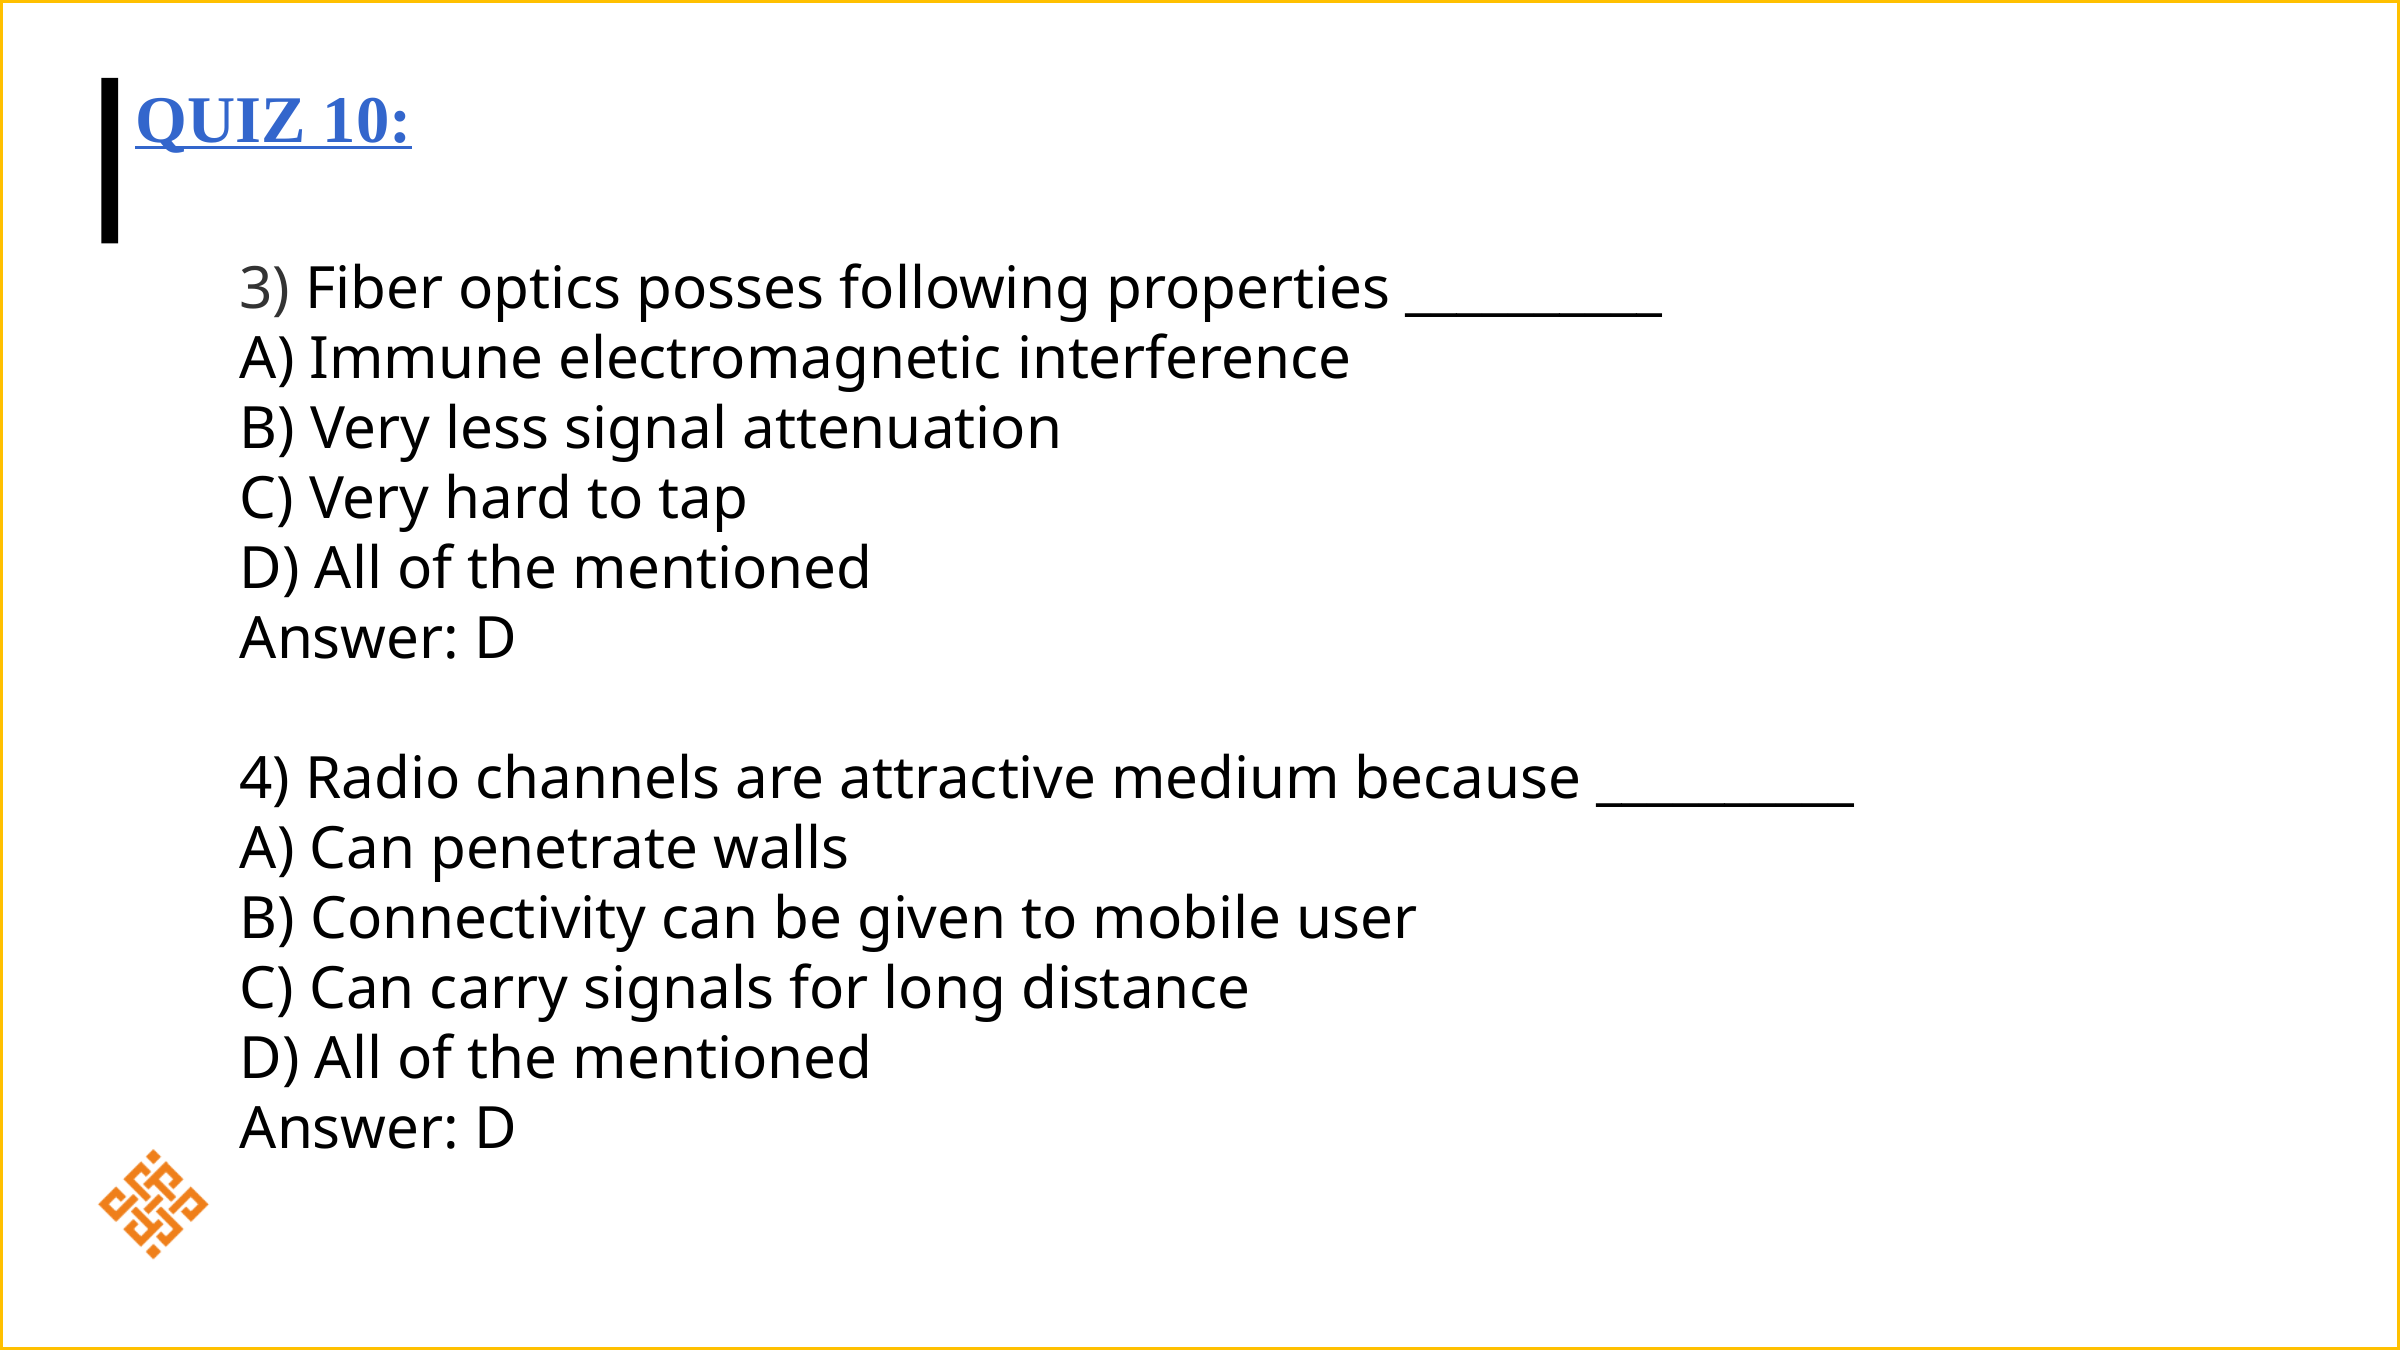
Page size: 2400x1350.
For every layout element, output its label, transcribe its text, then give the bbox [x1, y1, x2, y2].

title Quiz 10: [117, 77, 1153, 243]
picture [75, 1058, 235, 1350]
text_box 3) Fiber optics posses following properties __________ A) Immune electromagnetic interference B) Very less signal attenuation C) Very hard to tap D) All of the mentioned Answer: D 4) Radio channels are attractive medium because __________ A) Can penetrate walls B) Connectivity can be given to mobile user C) Can carry signals for long distance D) All of the mentioned Answer: D [224, 242, 2400, 1308]
